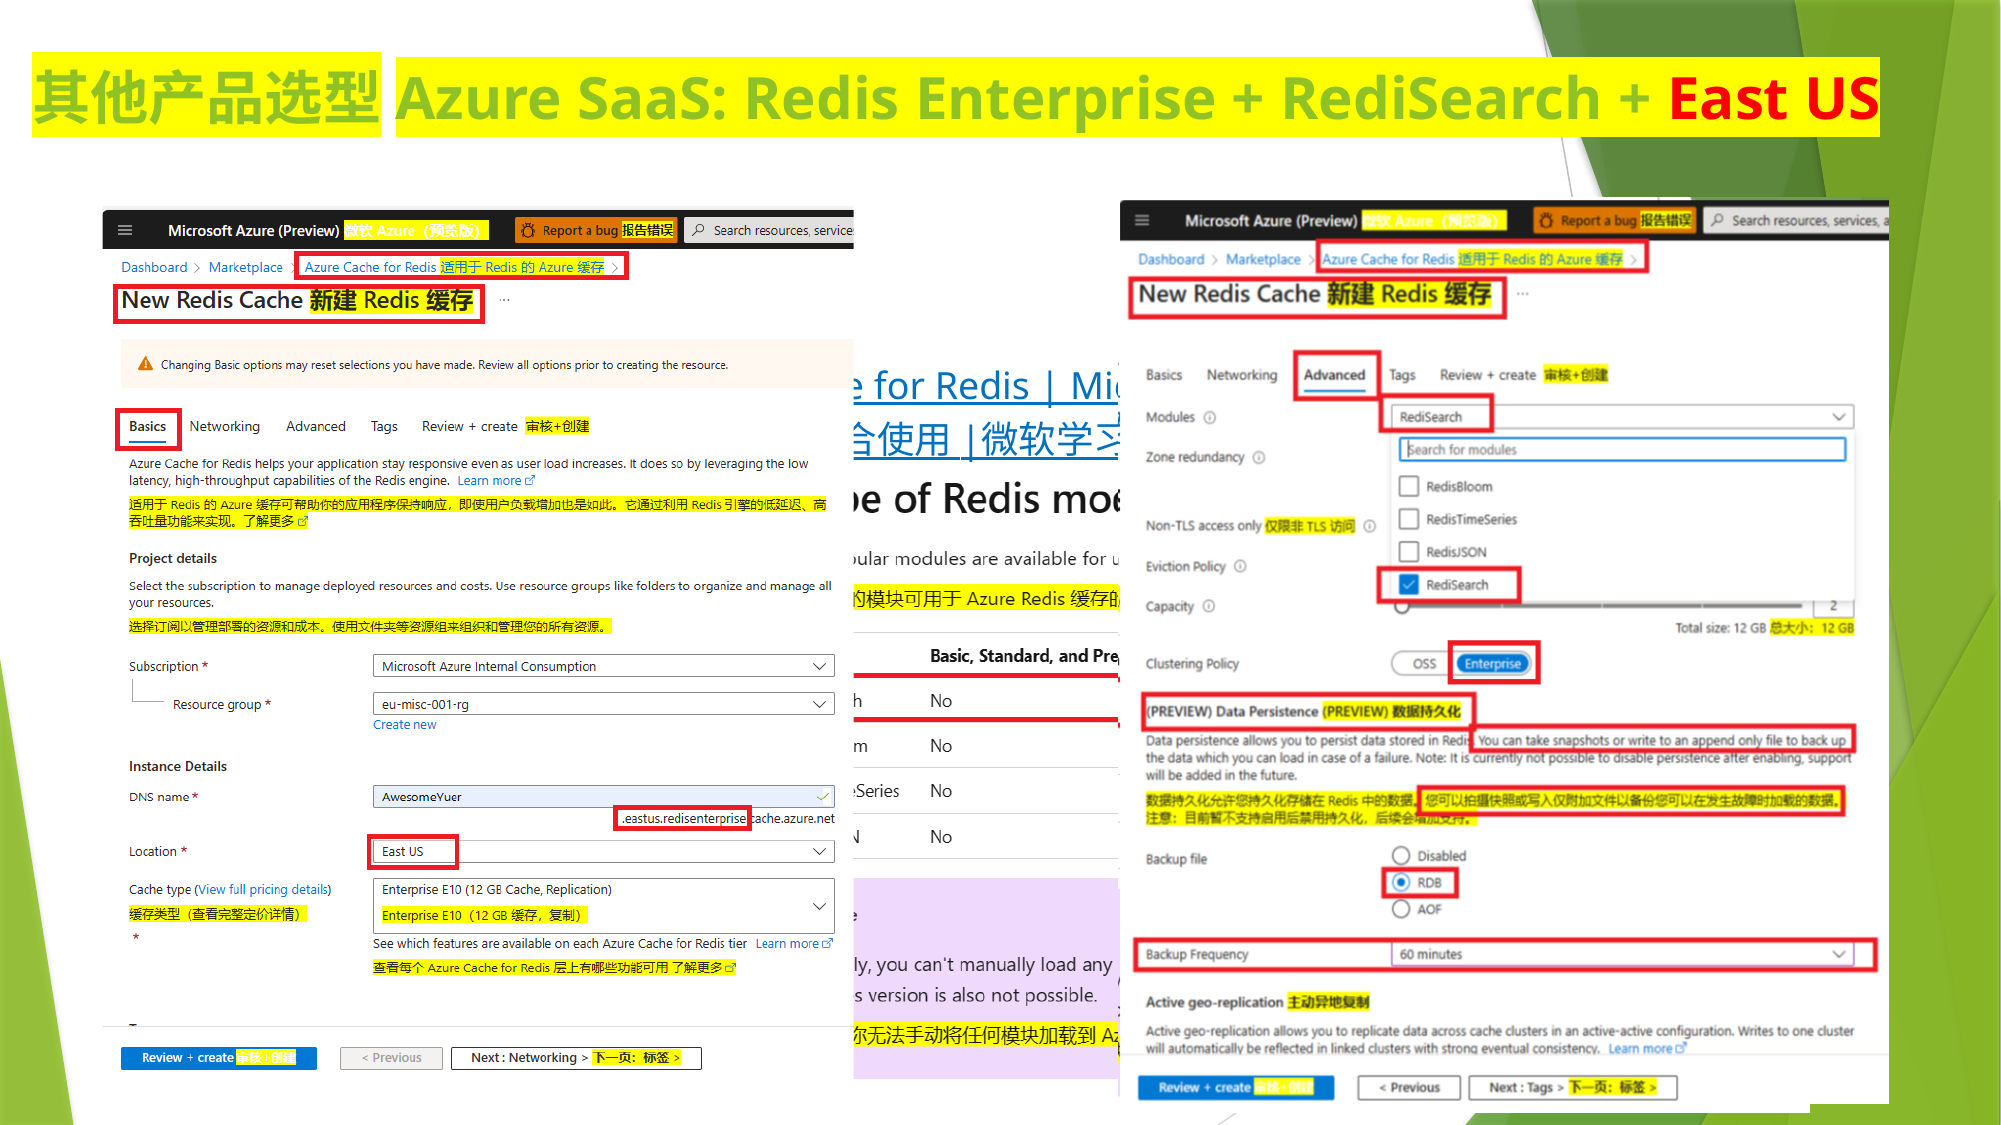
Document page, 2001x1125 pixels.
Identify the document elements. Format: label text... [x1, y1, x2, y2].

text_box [101, 205, 854, 1096]
list Using Redis modules with Azure Cache for Redis | Microsoft Learn --- 将 Redis 模块与 Azure Cache for Redis 结合使用 |微软学习 [858, 354, 1113, 468]
picture [308, 196, 1890, 1113]
title 其他产品选型Azure SaaS: Redis Enterprise + RediSearch + East US [17, 54, 1983, 161]
